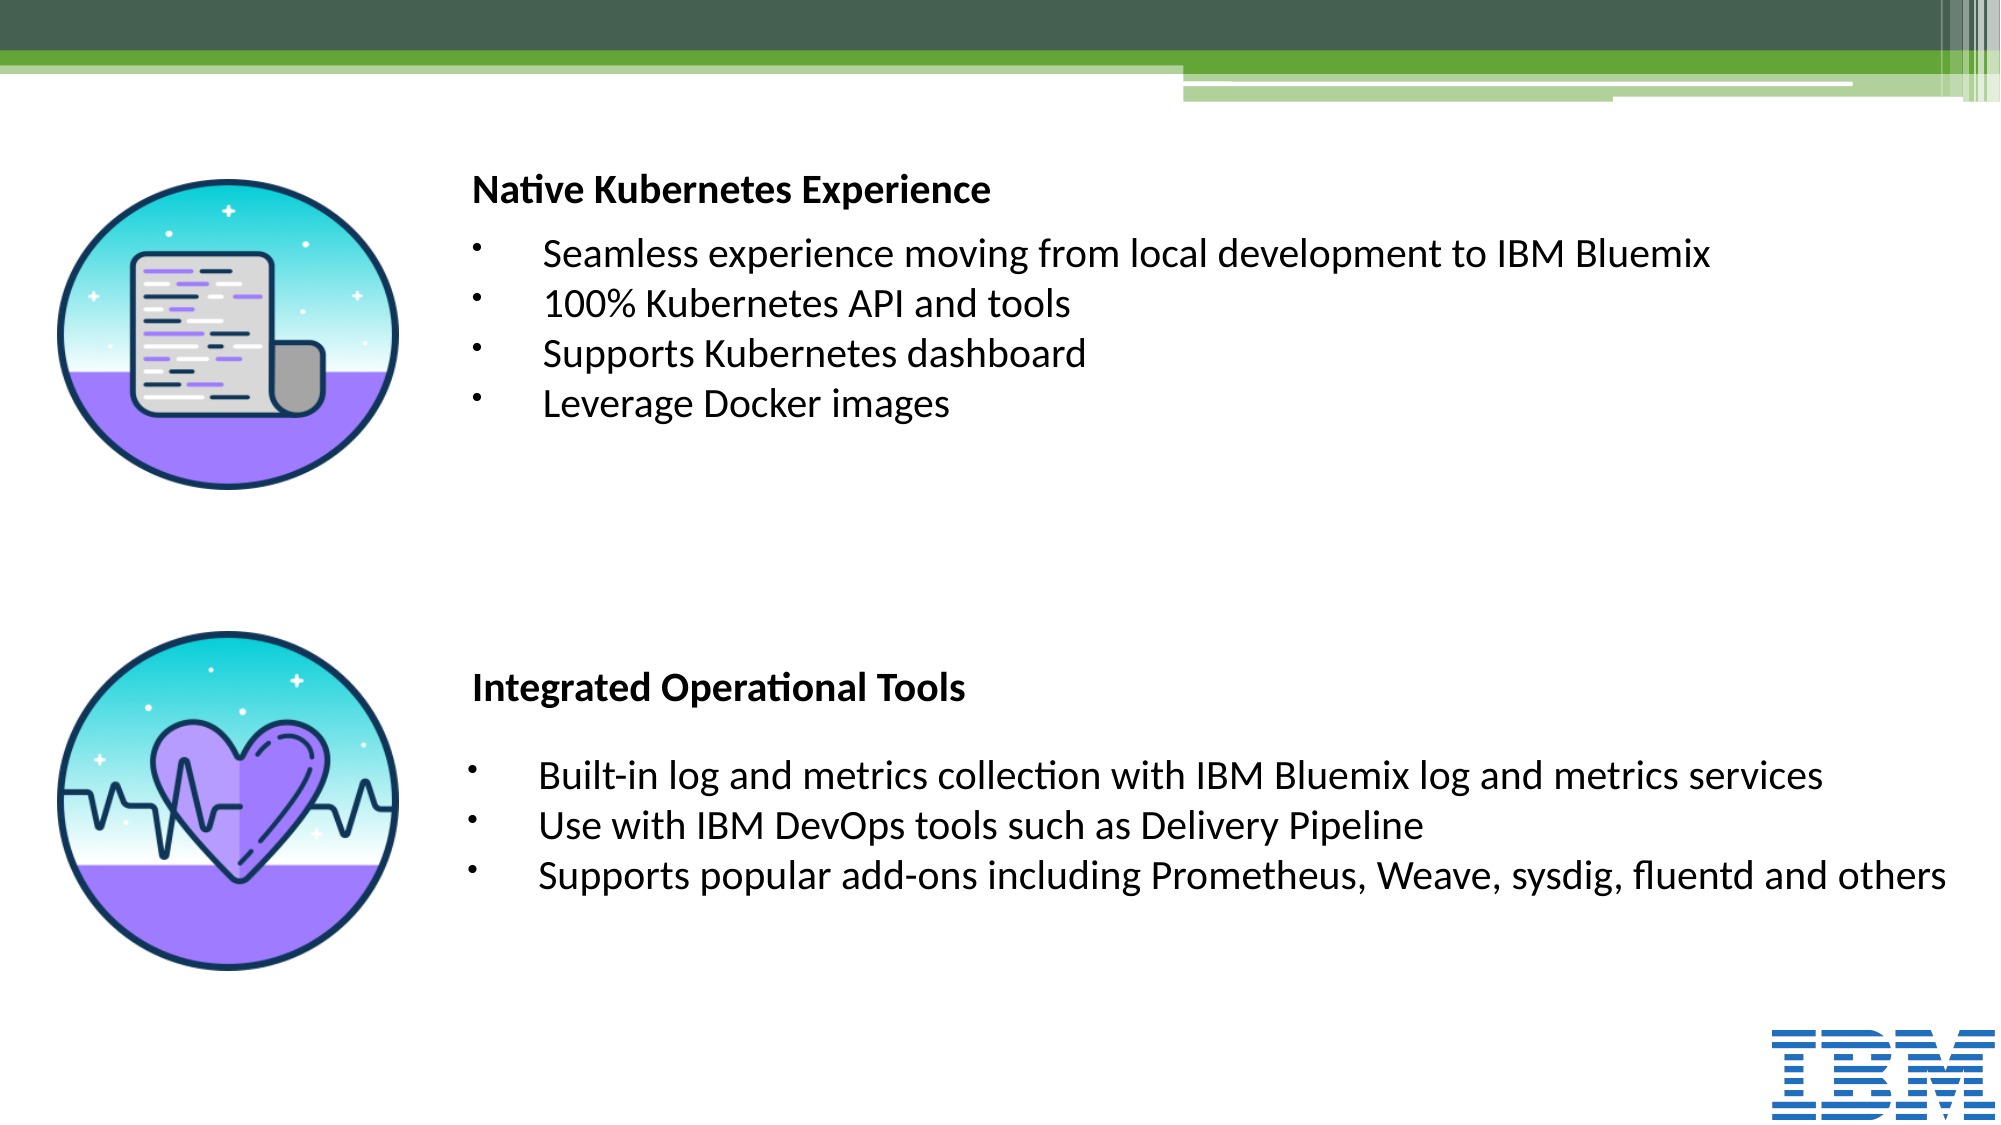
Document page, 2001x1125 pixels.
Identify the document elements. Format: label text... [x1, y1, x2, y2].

text_box Integrated Operational Tools [463, 677, 1200, 714]
text_box Seamless experience moving from local development to IBM Bluemix 100% Kubernetes API and tools Supports Kubernetes dashboard Leverage Docker images [463, 217, 1729, 435]
picture [57, 179, 399, 490]
picture [1772, 1030, 1995, 1120]
text_box Built-in log and metrics collection with IBM Bluemix log and metrics services Use with IBM DevOps tools such as Delivery Pipeline Supports popular add-ons including Prometheus, Weave, sysdig, fluentd and others [459, 739, 2000, 907]
text_box Native Kubernetes Experience [463, 179, 1023, 217]
picture [57, 631, 399, 971]
